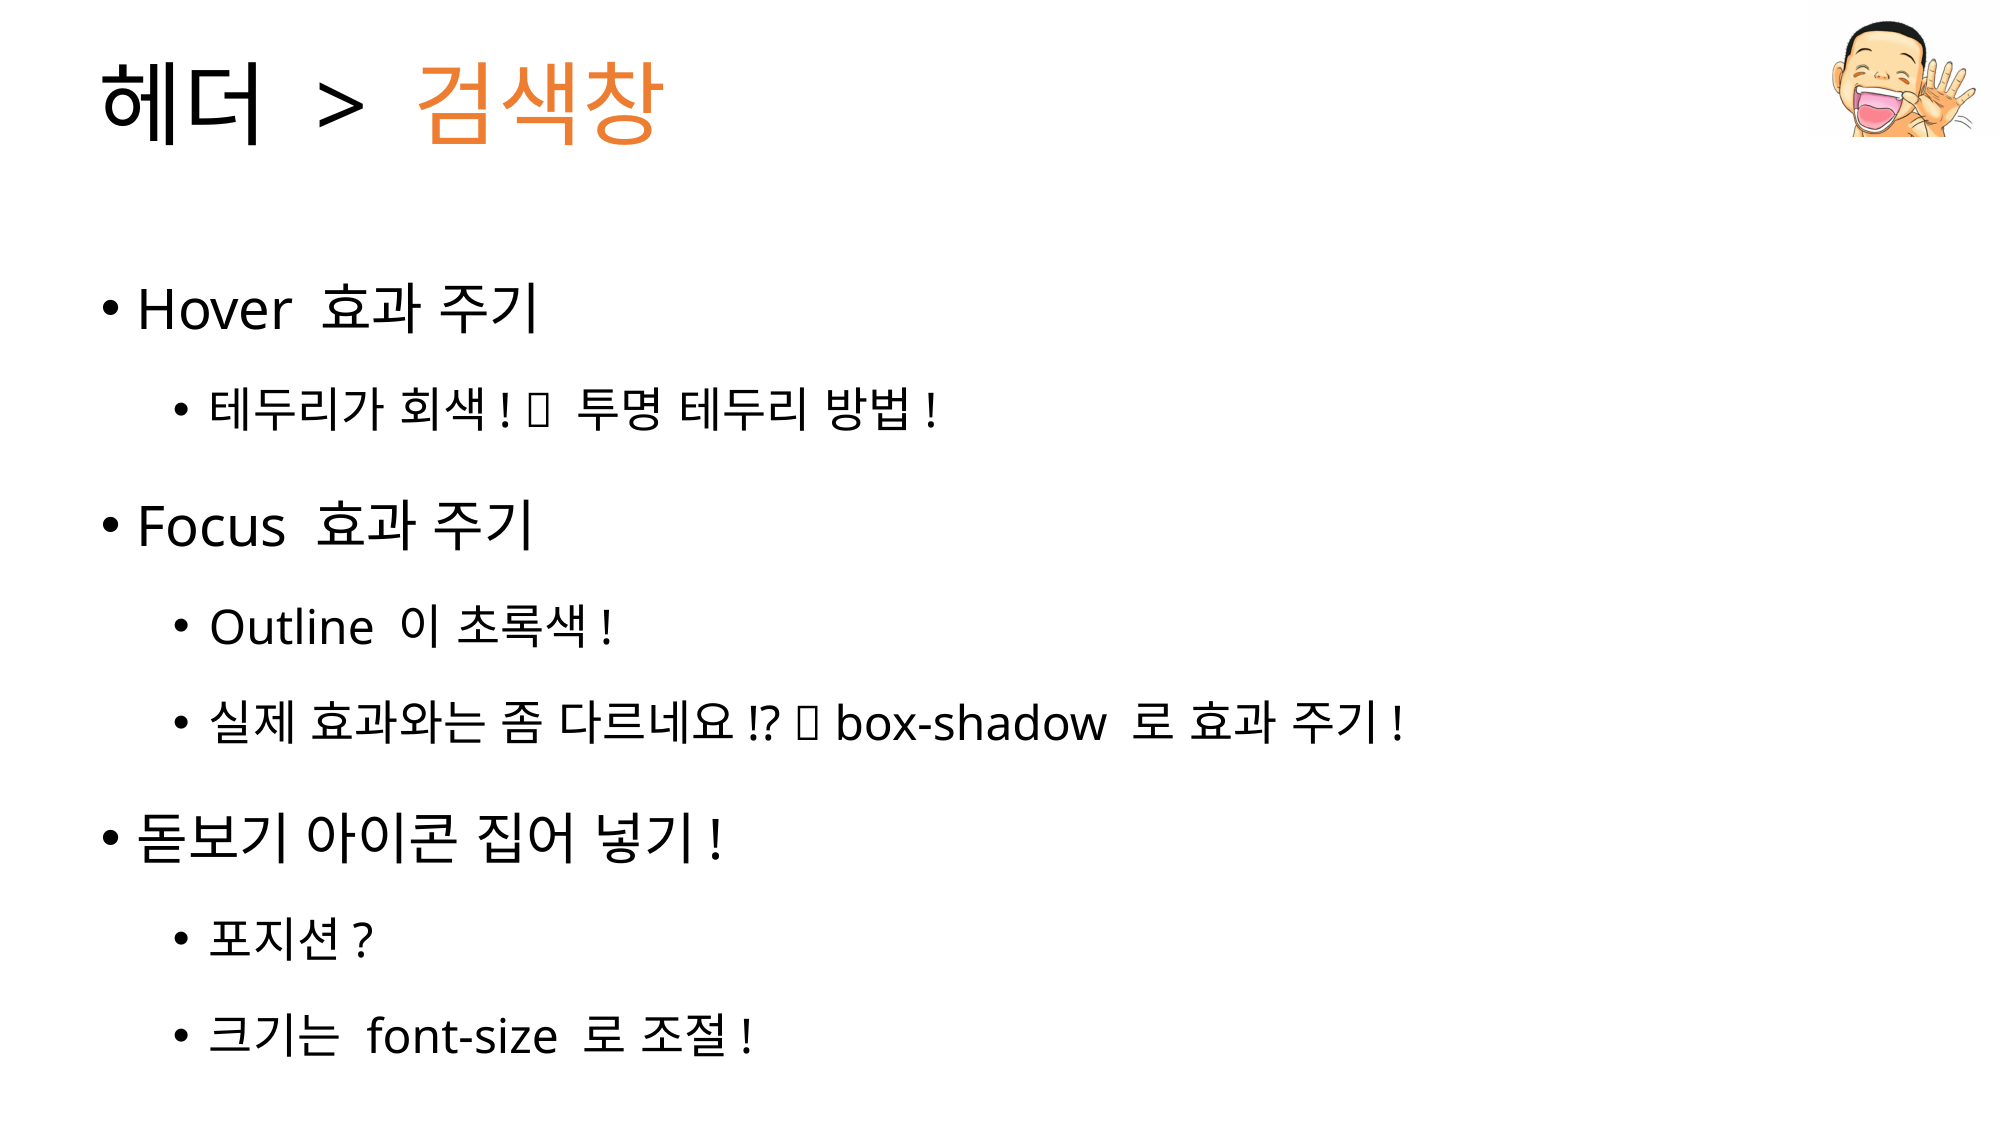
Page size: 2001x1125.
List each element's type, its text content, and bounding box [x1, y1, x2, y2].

title 헤더 > 검색창 [83, 0, 1931, 218]
picture [1931, 0, 2000, 137]
list Hover 효과 주기 테두리가 회색!  투명 테두리 방법! Focus 효과 주기 Outline 이 초록색! 실제 효과와는 좀 다르네요!?  box-shadow 로 효과 주기! 돋보기 아이콘 집어 넣기! 포지션? 크기는 font-size 로 조절! [85, 233, 1863, 1077]
